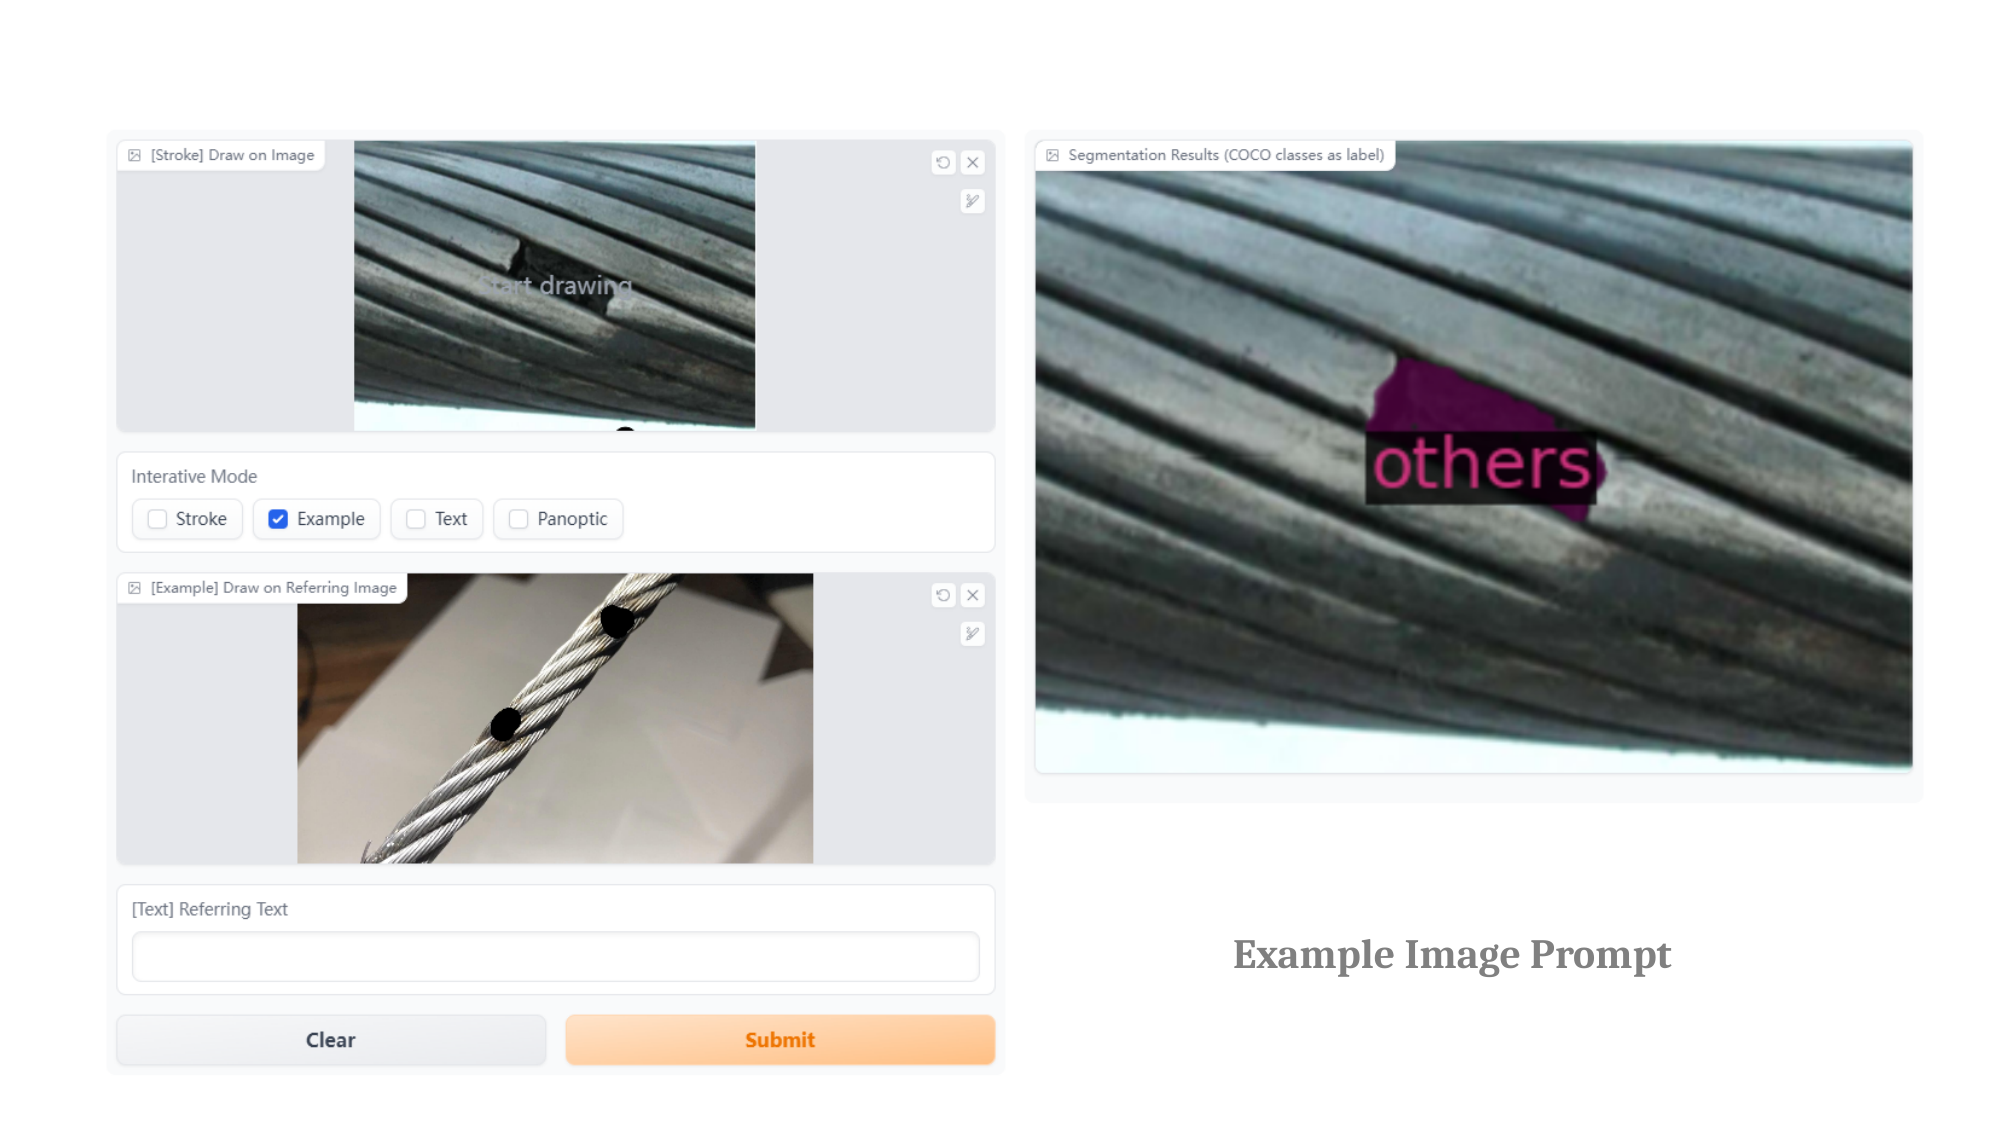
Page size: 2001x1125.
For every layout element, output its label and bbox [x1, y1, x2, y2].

picture [32, 107, 1984, 1087]
